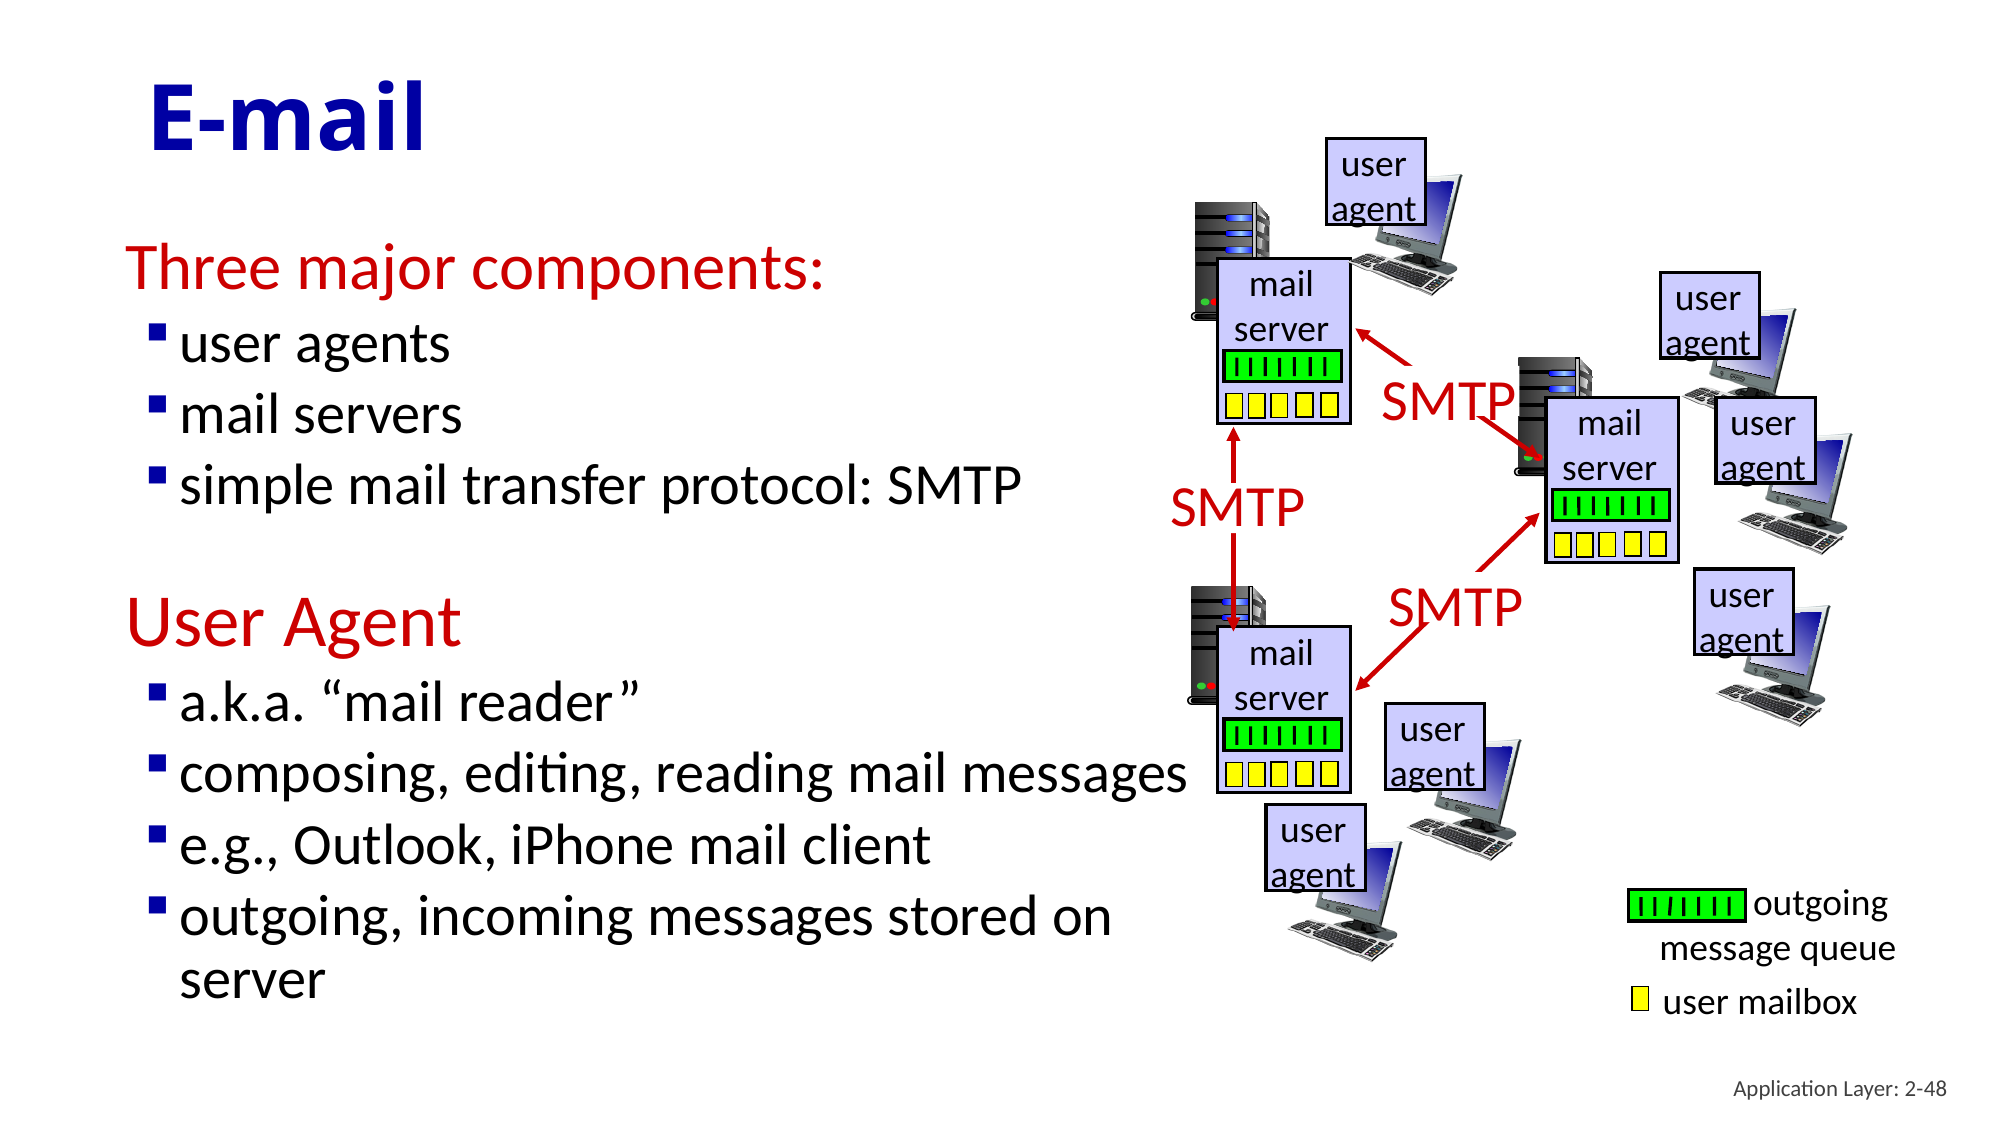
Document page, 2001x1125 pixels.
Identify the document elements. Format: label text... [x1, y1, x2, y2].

slide_number Application Layer: 2-48 [1512, 1056, 1963, 1117]
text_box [1628, 870, 1914, 1031]
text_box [1254, 131, 1857, 972]
text_box Three major components: user agents mail servers simple mail transfer protocol: SMTP User Agent a.k.a. “mail reader” composing, editing, reading mail messages e.g., Outlook, iPhone mail client outgoing, incoming messages stored on server [89, 224, 1258, 1025]
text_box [1187, 202, 1254, 328]
title E-mail [131, 47, 1856, 195]
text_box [1187, 691, 1254, 793]
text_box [1154, 328, 1254, 691]
